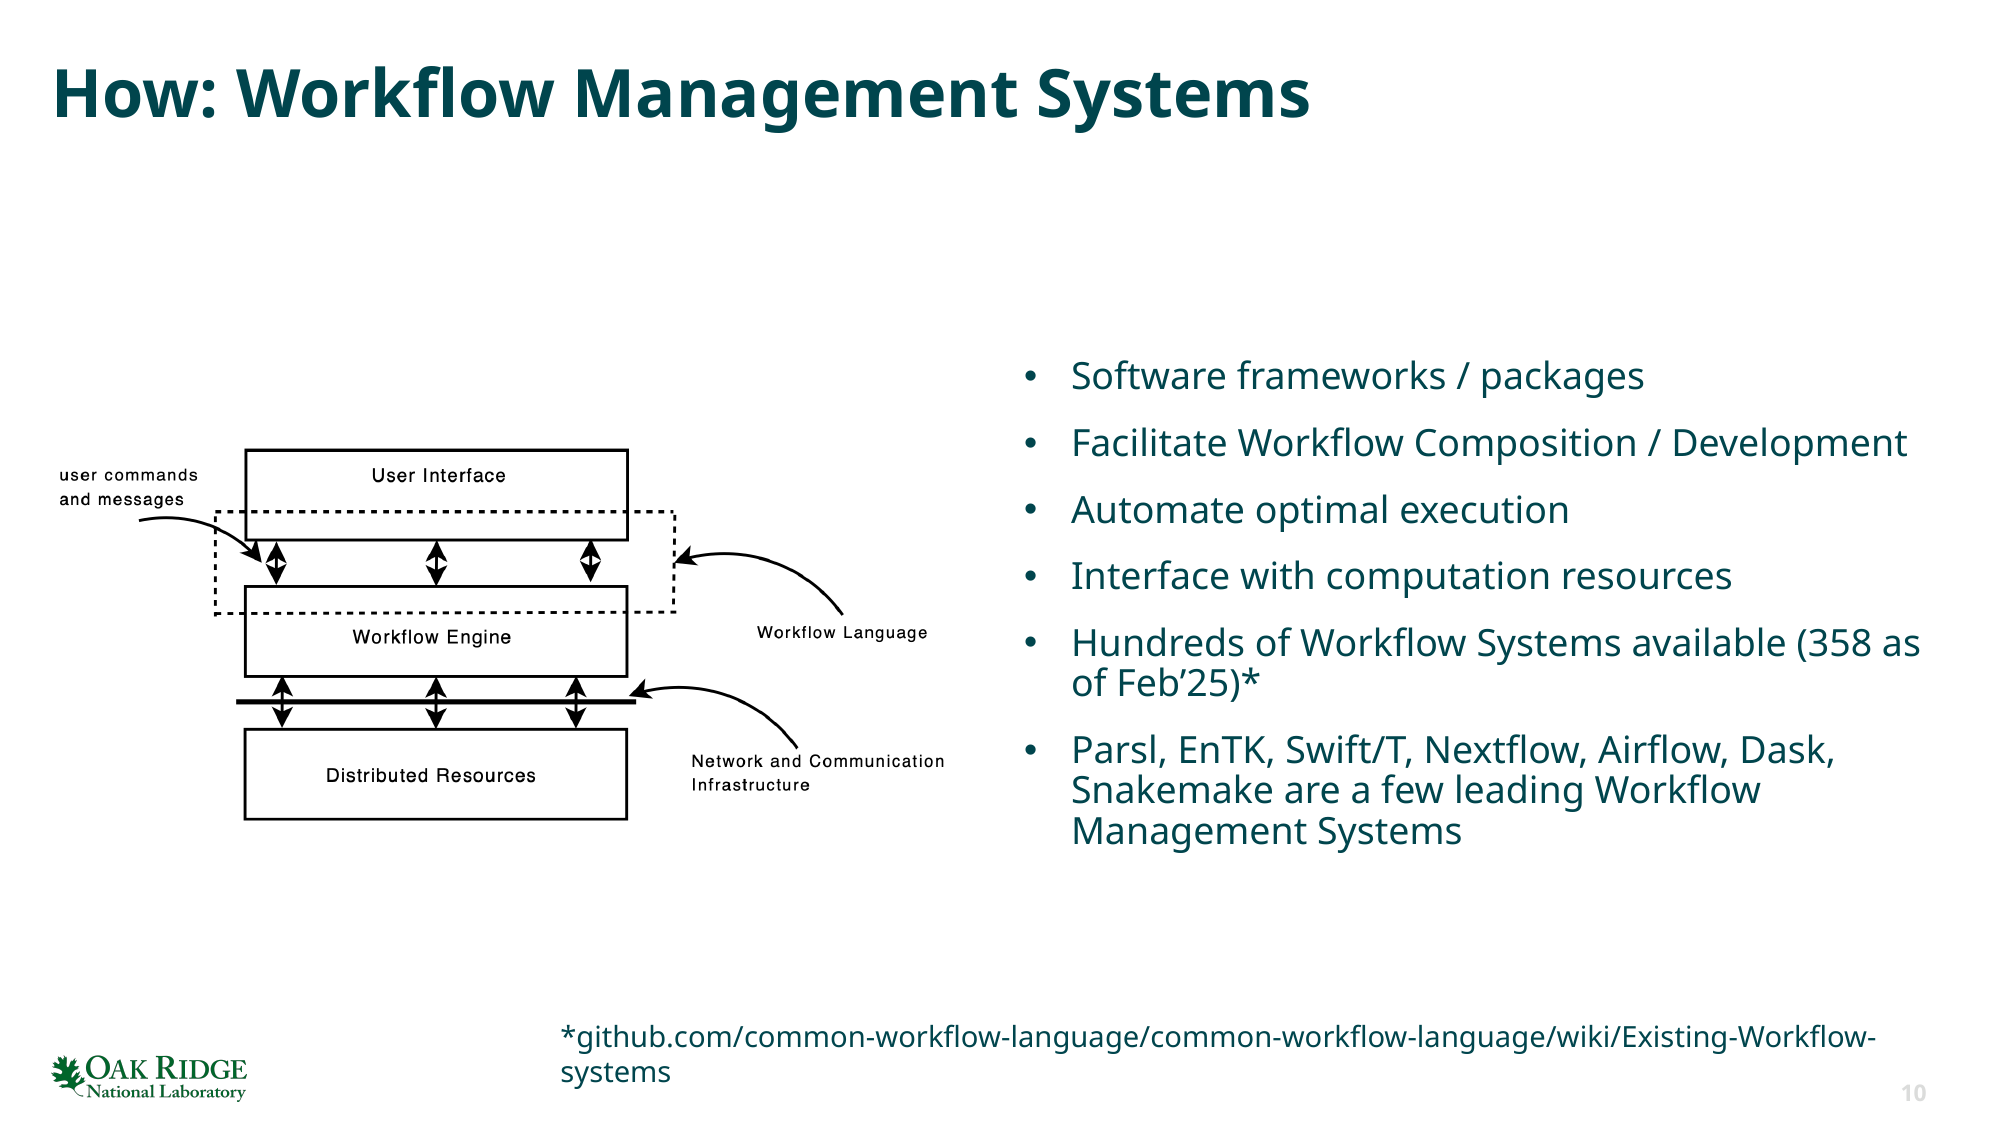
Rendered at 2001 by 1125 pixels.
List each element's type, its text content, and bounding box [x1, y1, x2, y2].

list Software frameworks / packages Facilitate Workflow Composition / Development Automate optimal execution Interface with computation resources Hundreds of Workflow Systems available (358 as of Feb’25)* Parsl, EnTK, Swift/T, Nextflow, Airflow, Dask, Snakemake are a few leading Workflow Management Systems [1024, 299, 1937, 978]
picture [51, 434, 965, 843]
title How: Workflow Management Systems [51, 59, 1937, 206]
text_box *github.com/common-workflow-language/common-workflow-language/wiki/Existing-Workflow-systems [545, 1010, 1959, 1096]
picture [51, 1055, 247, 1102]
